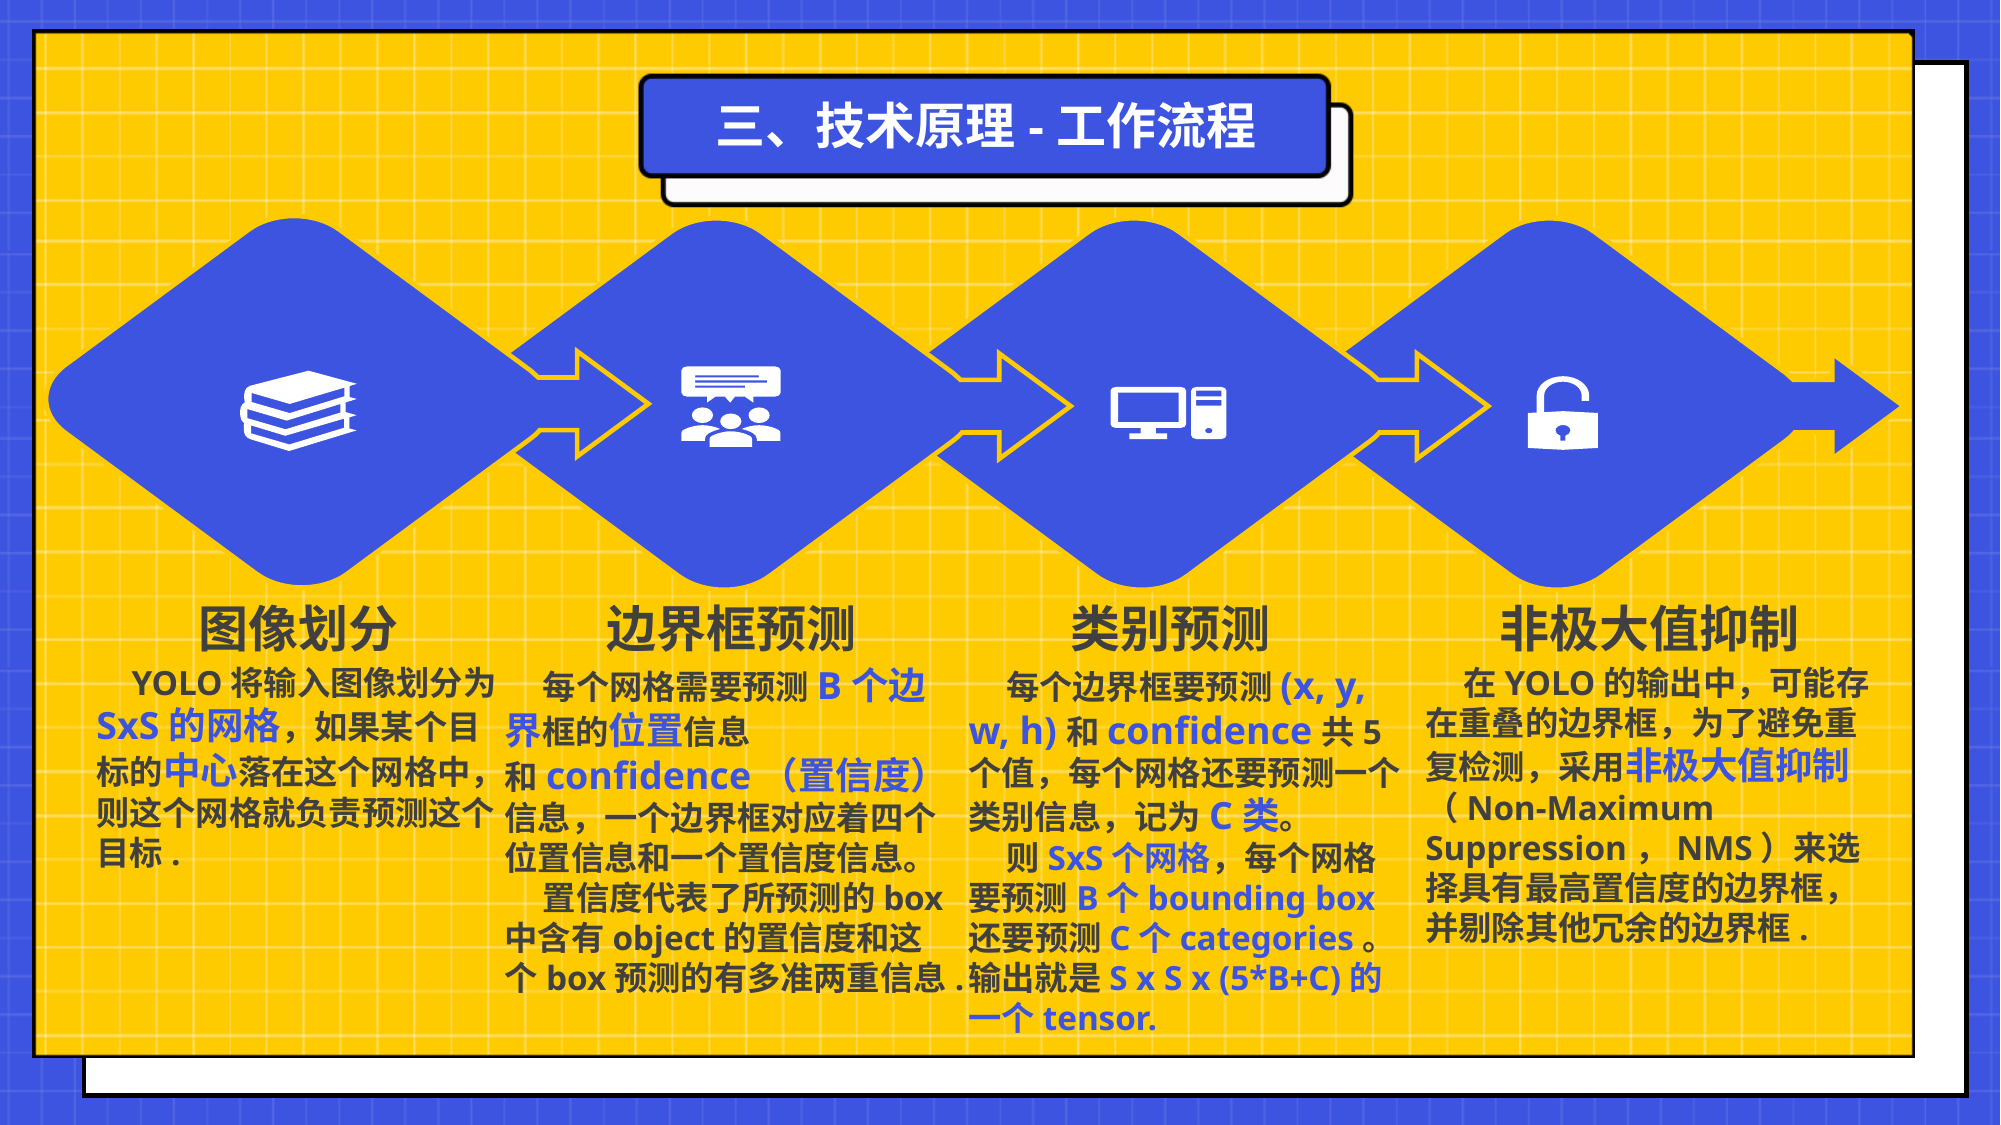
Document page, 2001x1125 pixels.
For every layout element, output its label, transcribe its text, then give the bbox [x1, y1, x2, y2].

text_box YOLO将输入图像划分为SxS的网格，如果某个目标的中心落在这个网格中，则这个网格就负责预测这个目标. [81, 654, 490, 880]
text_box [45, 215, 649, 588]
text_box 图像划分 [114, 589, 483, 665]
text_box 在YOLO的输出中，可能存在重叠的边界框，为了避免重复检测，采用非极大值抑制（Non-Maximum Suppression，NMS）来选择具有最高置信度的边界框，并剔除其他冗余的边界框. [1410, 654, 1889, 955]
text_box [1489, 218, 1904, 590]
text_box 边界框预测 [548, 590, 916, 665]
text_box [623, 11, 1377, 218]
text_box 每个网格需要预测B个边界框的位置信息 和confidence（置信度）信息，一个边界框对应着四个位置信息和一个置信度信息。 置信度代表了所预测的box中含有object的置信度和这个box预测的有多准两重信息. [490, 654, 953, 1005]
text_box 每个边界框要预测(x, y, w, h)和confidence共5个值，每个网格还要预测一个类别信息，记为C类。 则SxS个网格，每个网格要预测B个bounding box还要预测C个categories。输出就是S x S x (5*B+C)的一个tensor. [953, 654, 1421, 1045]
text_box 非极大值抑制 [1465, 590, 1834, 665]
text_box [1071, 218, 1489, 590]
picture [0, 0, 2000, 1125]
text_box 类别预测 [986, 590, 1355, 665]
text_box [468, 218, 1071, 590]
